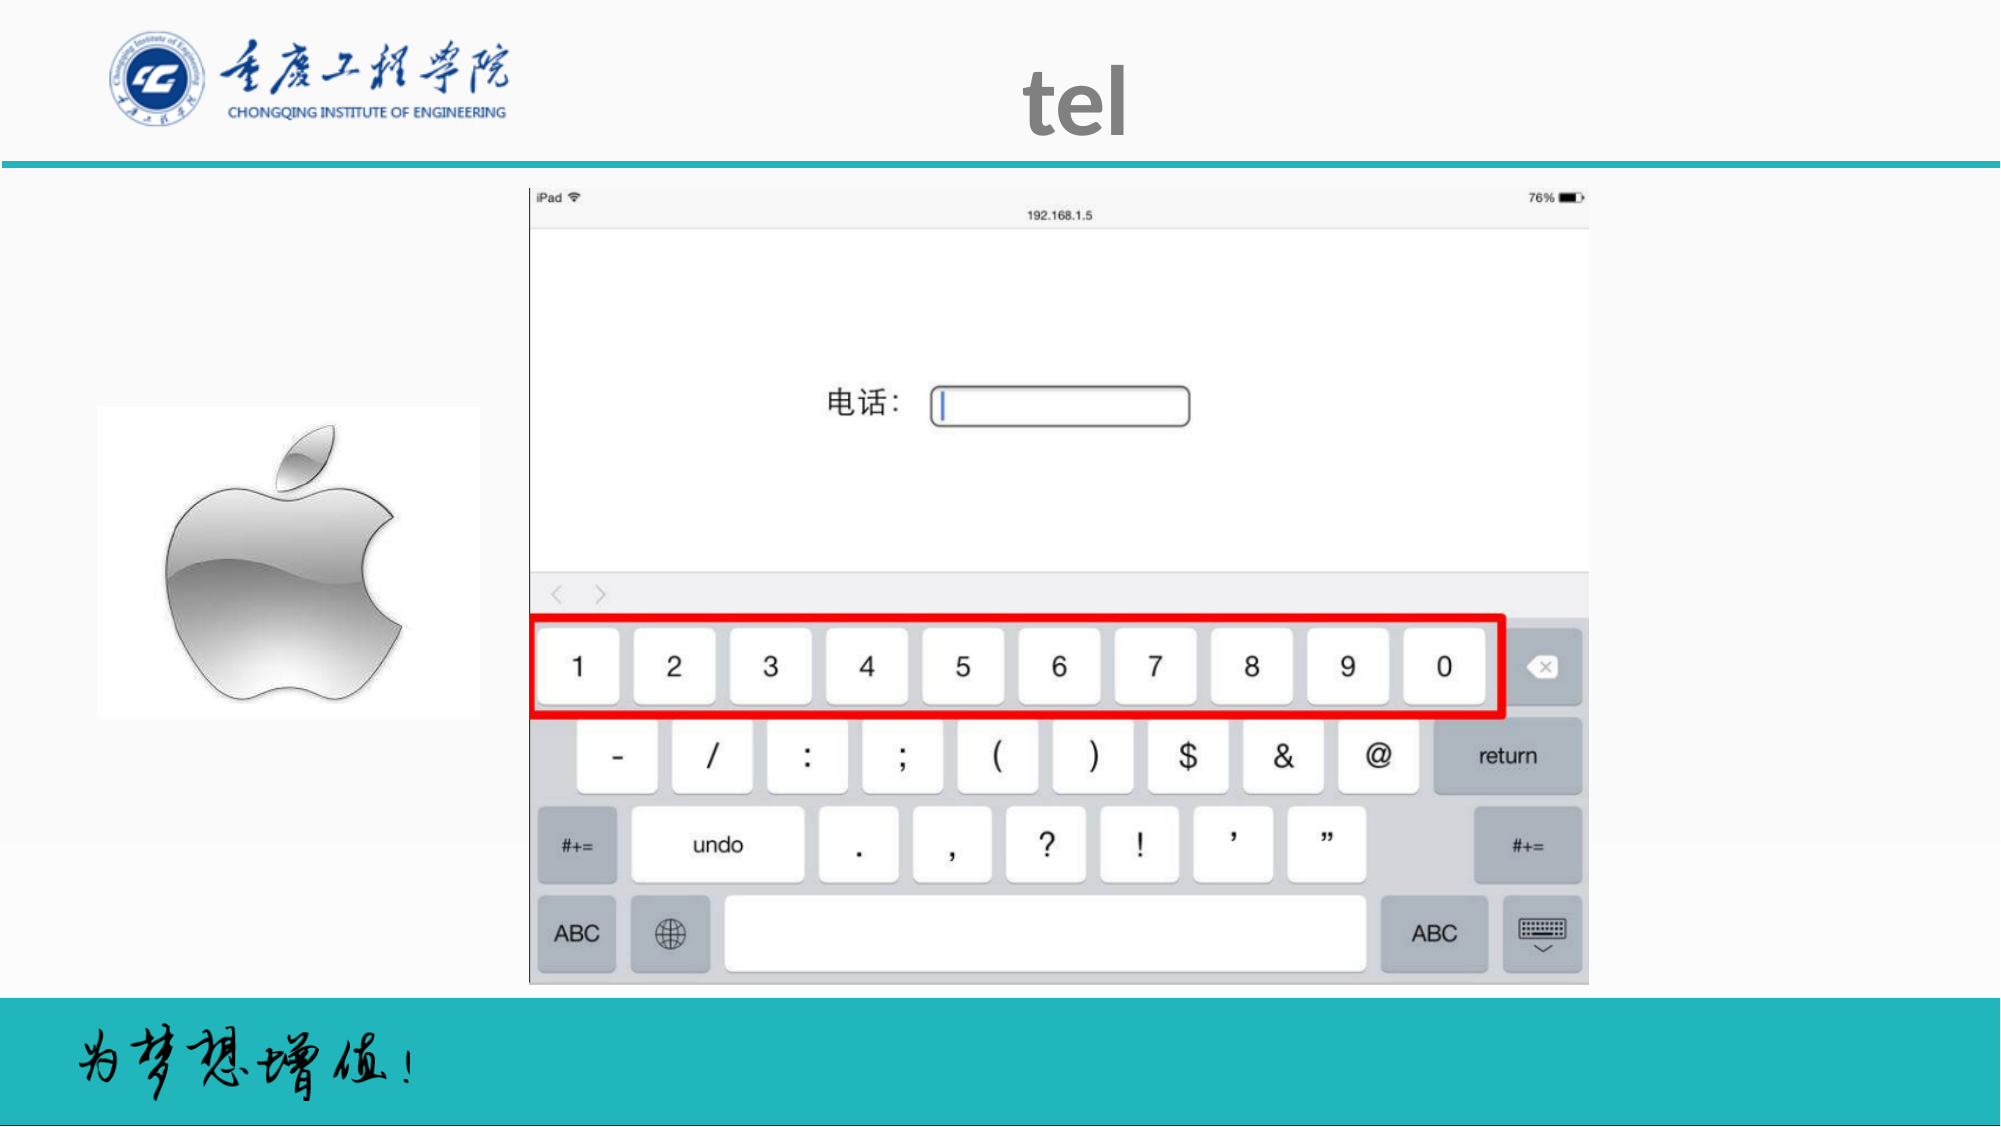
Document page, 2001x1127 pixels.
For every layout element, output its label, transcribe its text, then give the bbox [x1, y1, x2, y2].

picture [0, 0, 2001, 998]
picture [79, 1023, 410, 1101]
text_box tel [1007, 28, 1146, 163]
